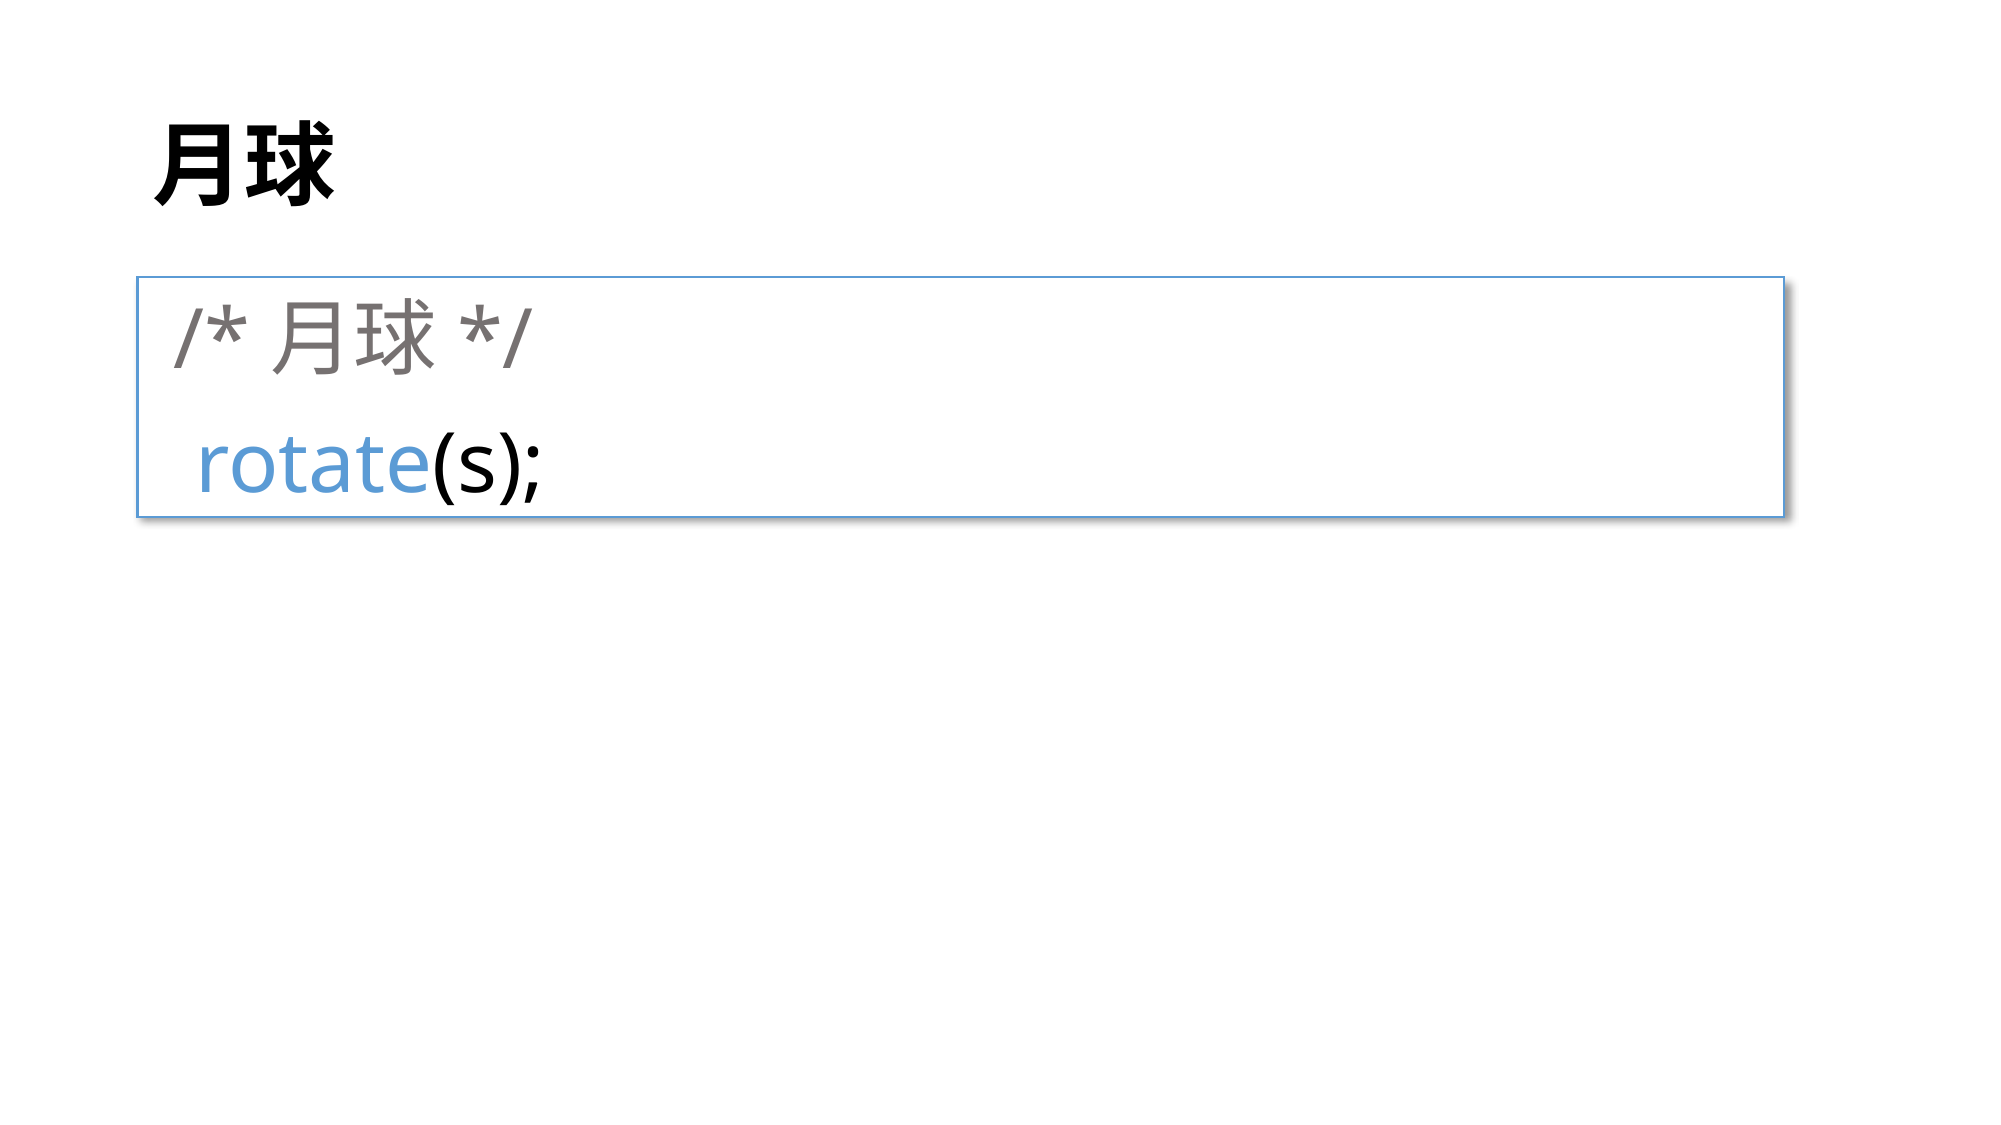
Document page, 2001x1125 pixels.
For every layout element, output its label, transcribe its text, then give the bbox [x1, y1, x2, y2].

title 月球 [137, 59, 1863, 278]
text_box /*月球*/ rotate(s); [136, 276, 1785, 518]
